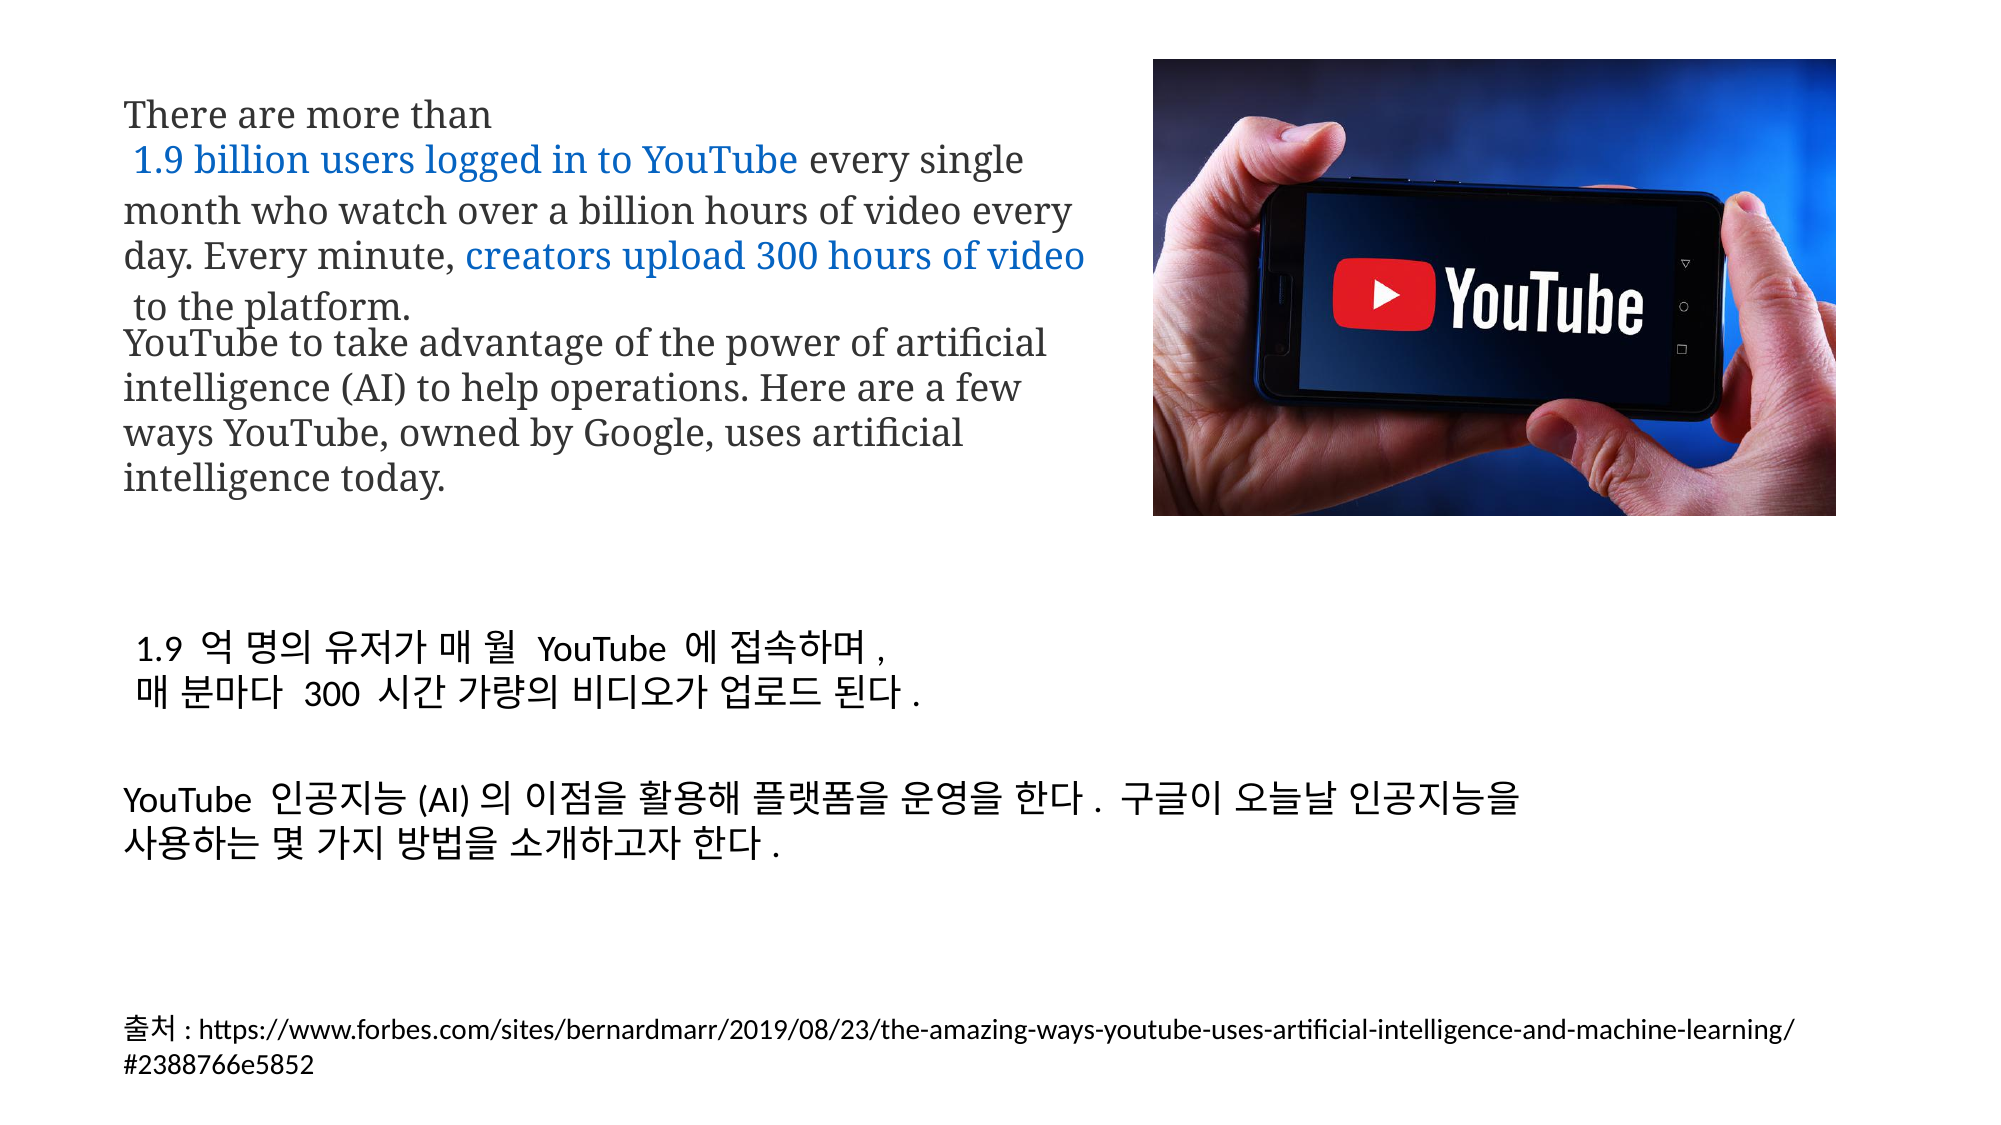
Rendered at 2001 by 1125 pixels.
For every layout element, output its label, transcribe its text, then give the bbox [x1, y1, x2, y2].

text_box 출처: https://www.forbes.com/sites/bernardmarr/2019/08/23/the-amazing-ways-youtube-uses-artificial-intelligence-and-machine-learning/#2388766e5852 [108, 1003, 1836, 1088]
text_box YouTube 인공지능(AI)의 이점을 활용해 플랫폼을 운영을 한다. 구글이 오늘날 인공지능을 사용하는 몇 가지 방법을 소개하고자 한다. [108, 768, 1564, 873]
picture [1153, 59, 1836, 516]
text_box 1.9 억 명의 유저가 매 월 YouTube 에 접속하며, 매 분마다 300 시간 가량의 비디오가 업로드 된다. [120, 616, 937, 722]
text_box YouTube to take advantage of the power of artificial intelligence (AI) to help operations. Here are a few ways YouTube, owned by Google, uses artificial intelligence today. [108, 311, 1109, 552]
text_box There are more than 1.9 billion users logged in to YouTube every single month who watch over a billion hours of video every day. Every minute, creators upload 300 hours of video to the platform. [108, 83, 1109, 311]
